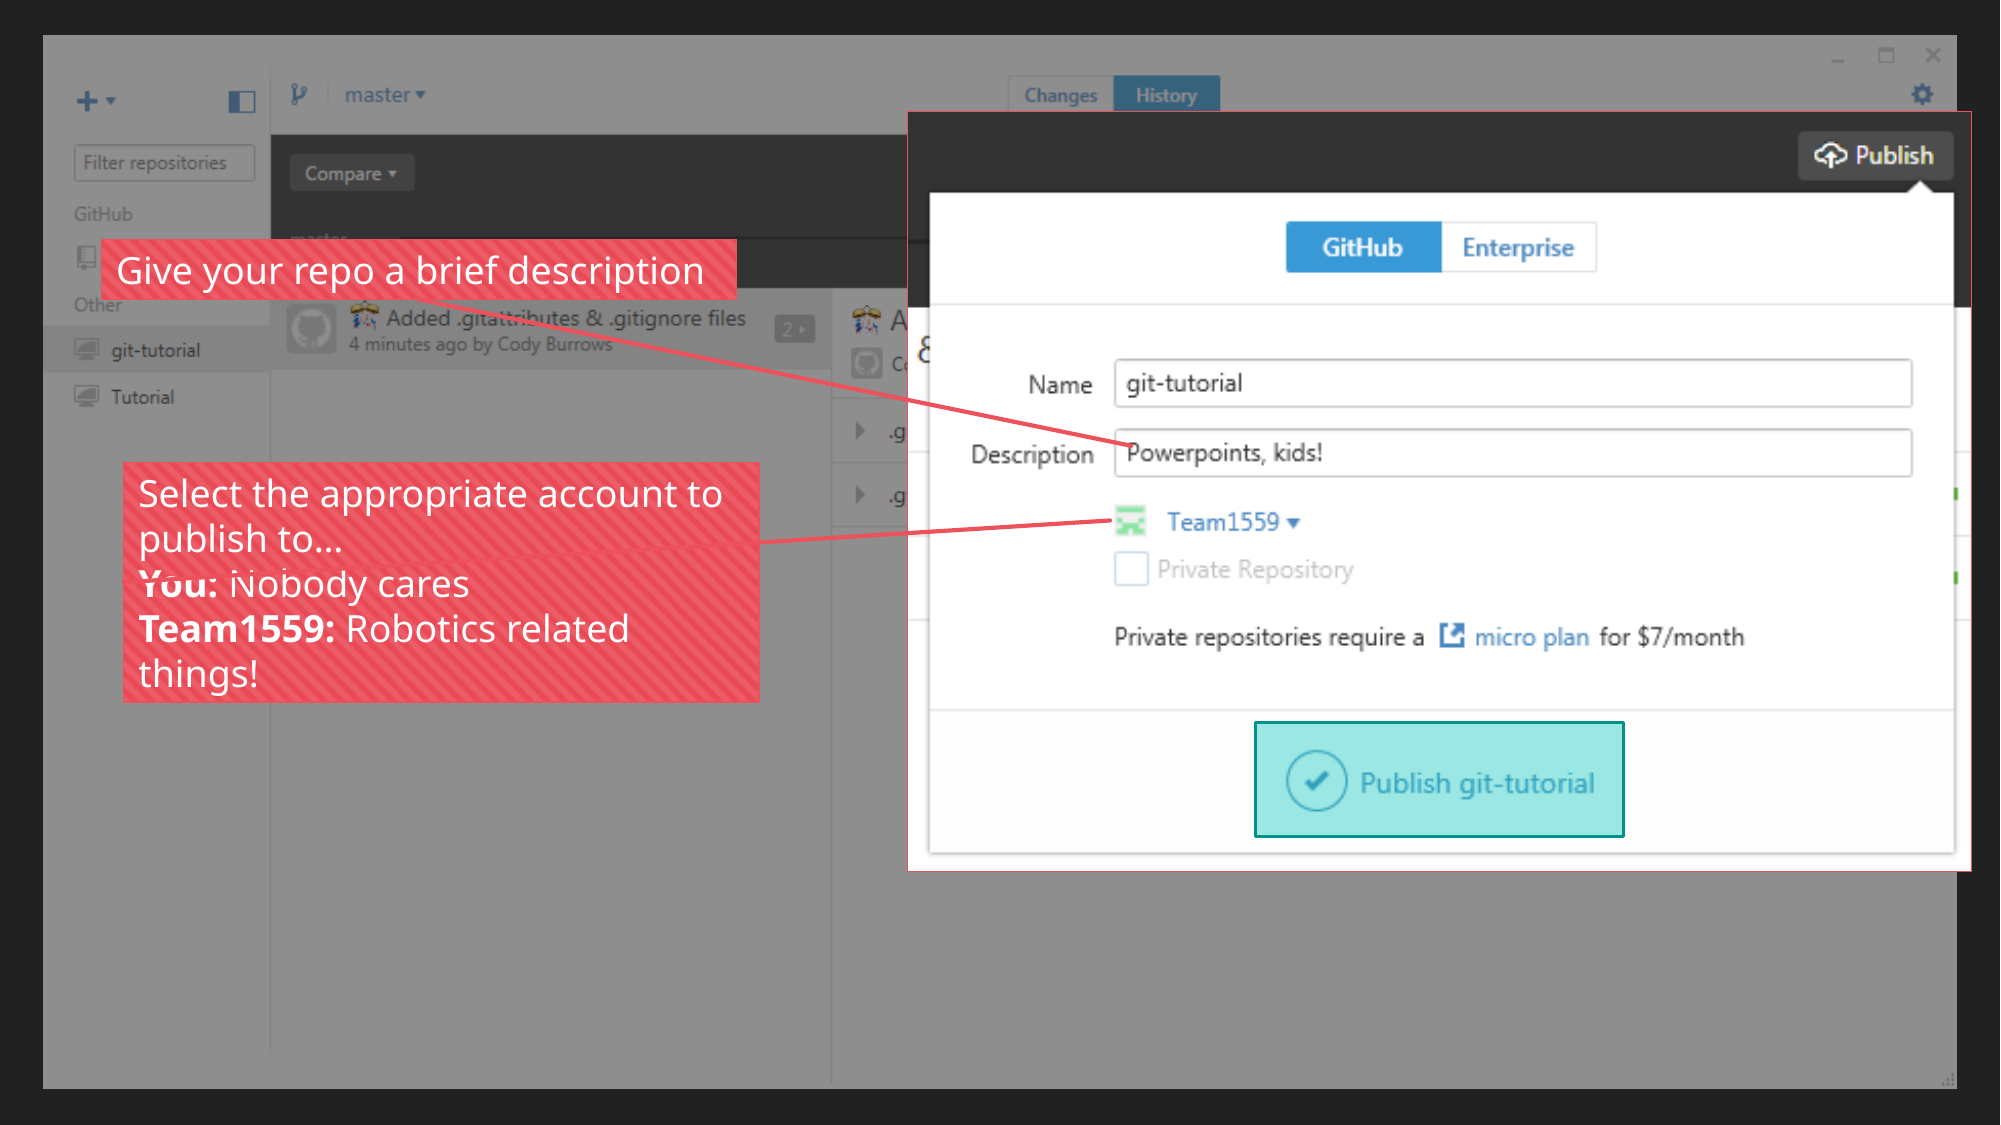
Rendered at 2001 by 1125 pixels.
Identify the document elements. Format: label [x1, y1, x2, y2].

text_box [101, 239, 1132, 447]
text_box [123, 462, 1111, 705]
picture [43, 35, 1972, 1090]
